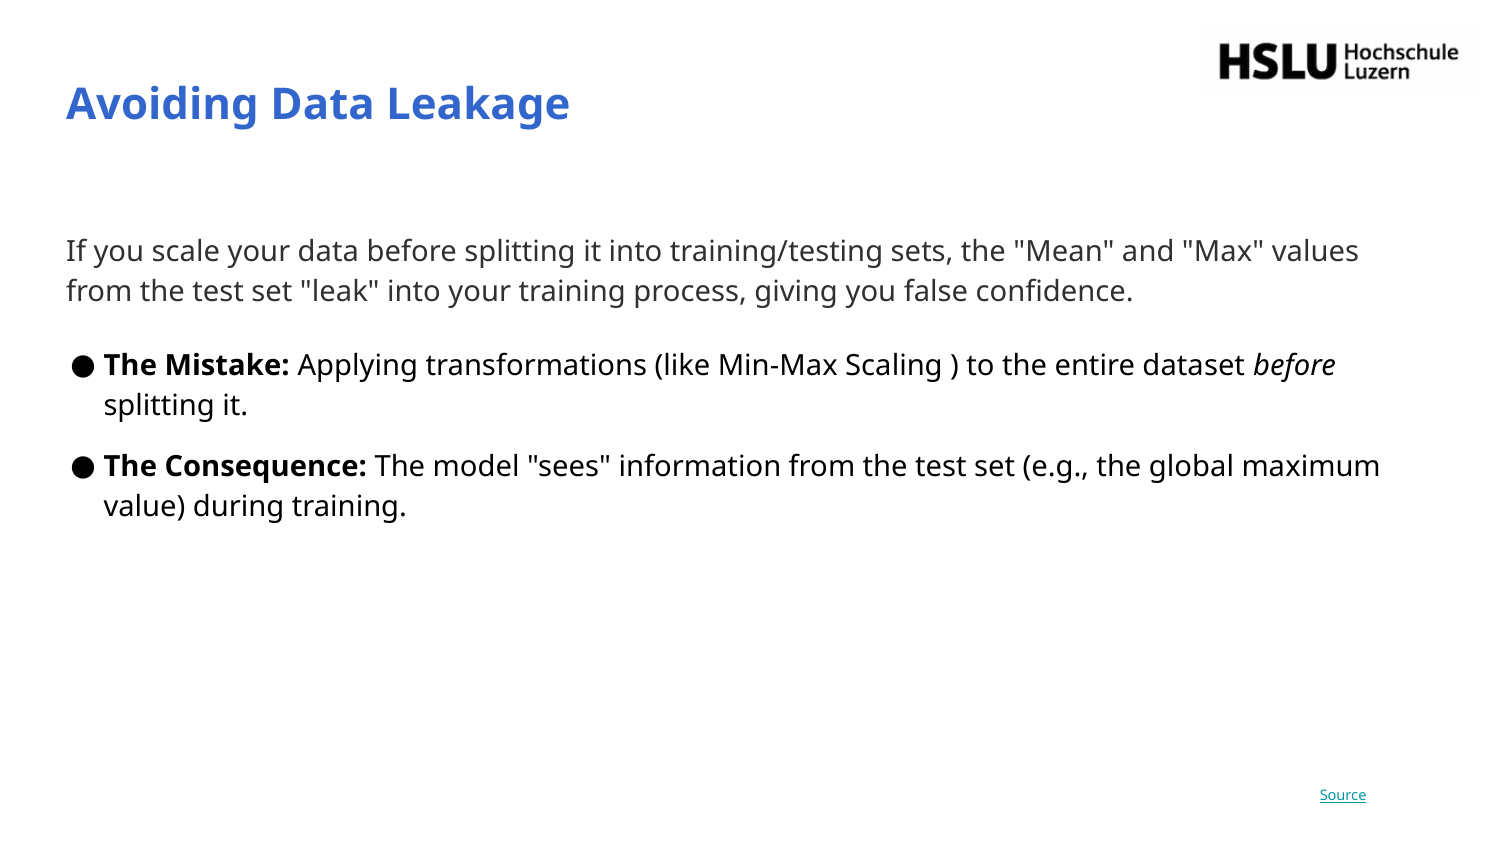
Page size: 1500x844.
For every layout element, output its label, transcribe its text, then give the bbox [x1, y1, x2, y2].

list If you scale your data before splitting it into training/testing sets, the "Mean" and "Max" values from the test set "leak" into your training process, giving you false confidence. The Mistake: Applying transformations (like Min-Max Scaling ) to the entire dataset before splitting it. The Consequence: The model "sees" information from the test set (e.g., the global maximum value) during training. [51, 212, 1399, 587]
title Avoiding Data Leakage [51, 48, 1368, 139]
text_box Source [1312, 778, 1413, 801]
picture [1200, 25, 1478, 98]
